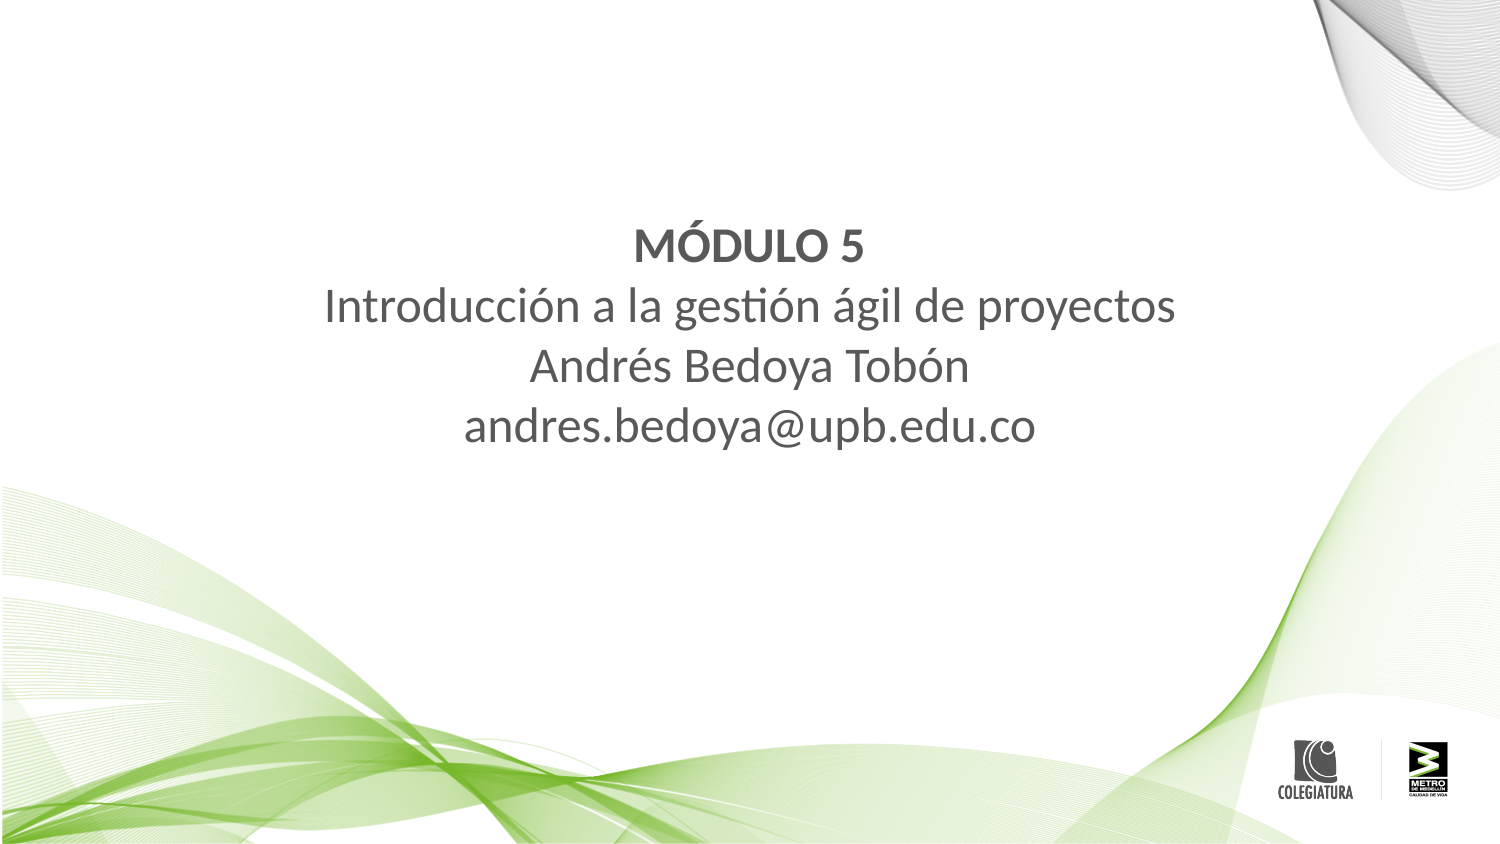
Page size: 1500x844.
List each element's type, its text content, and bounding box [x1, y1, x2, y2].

picture [1297, 0, 1500, 217]
text_box MÓDULO 5 Introducción a la gestión ágil de proyectos Andrés Bedoya Tobón andres.bedoya@upb.edu.co [303, 206, 1197, 334]
picture [2, 334, 1500, 844]
